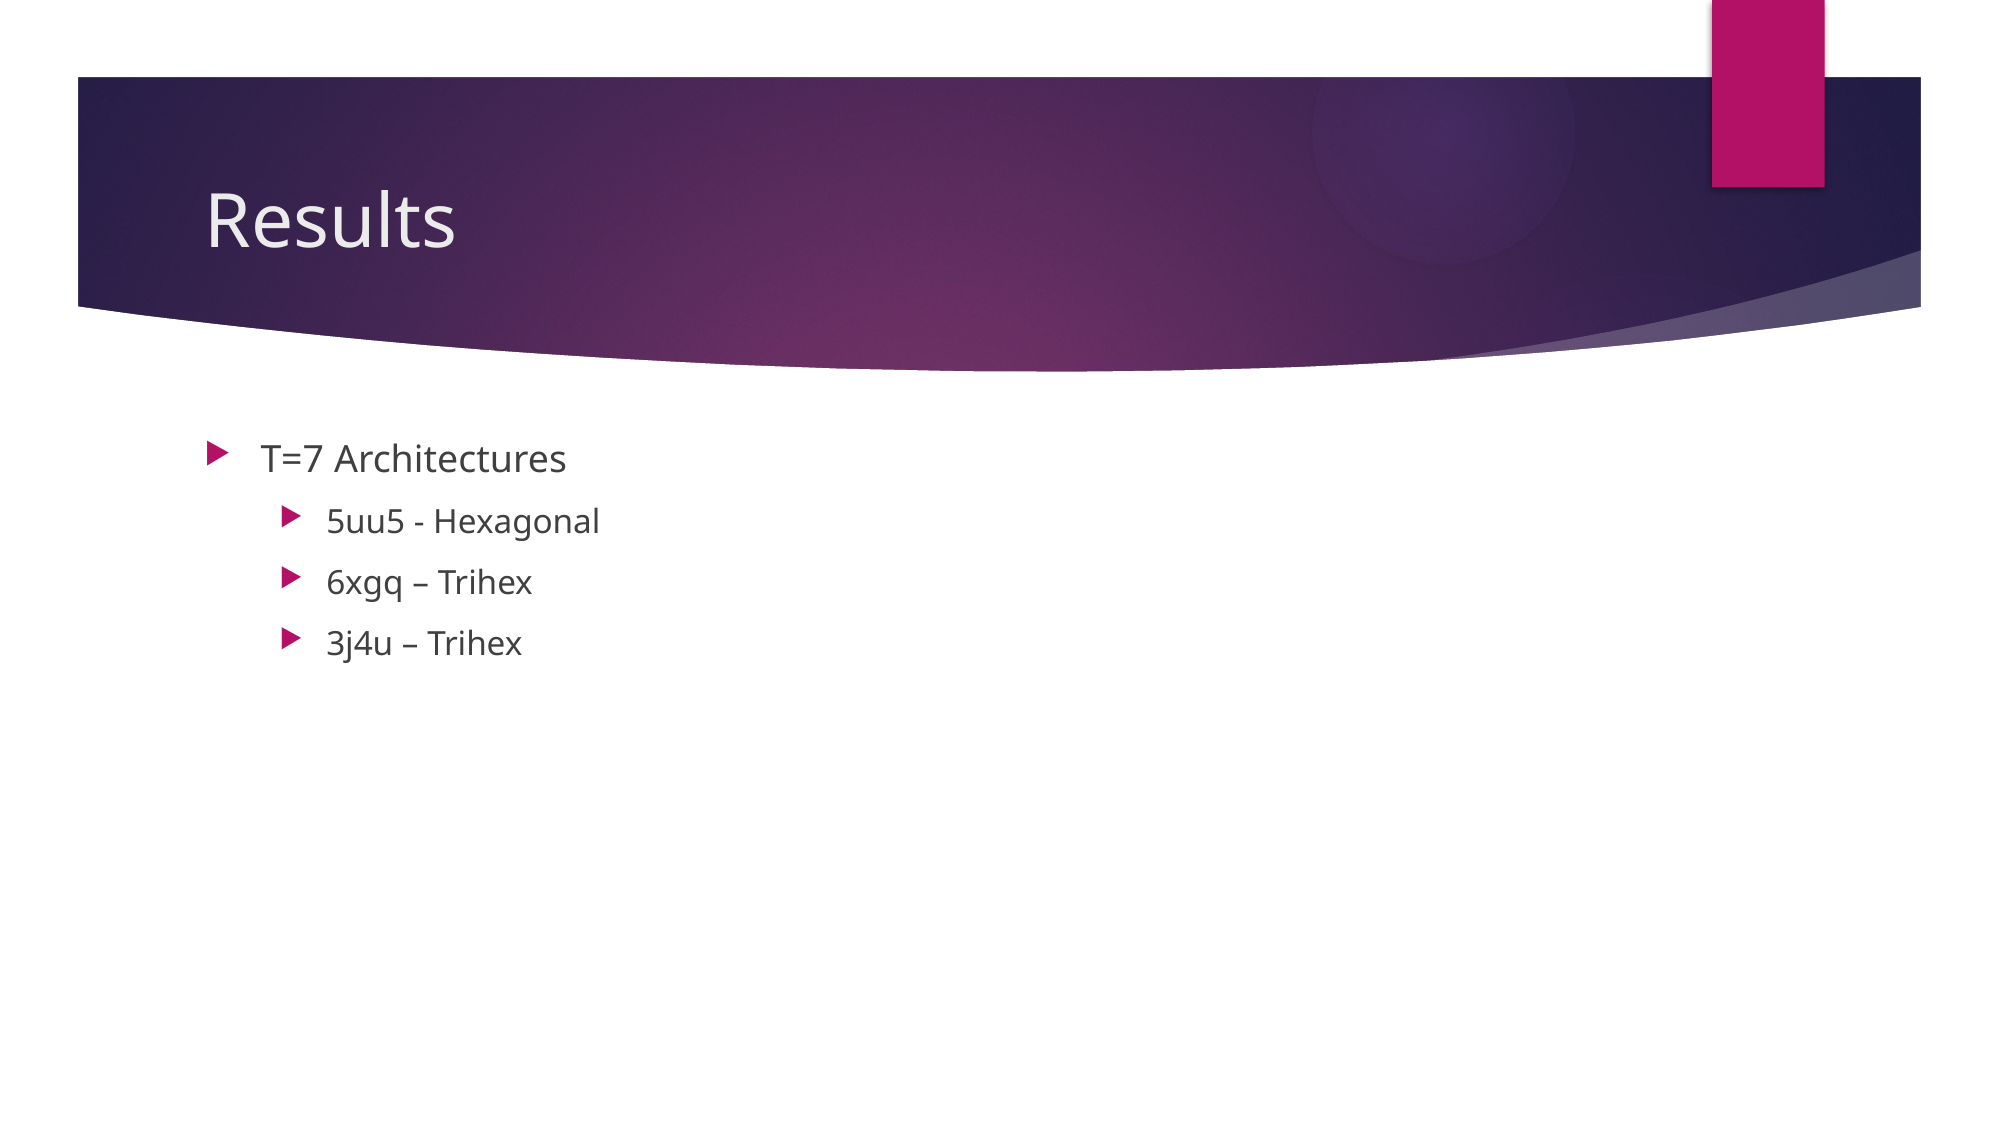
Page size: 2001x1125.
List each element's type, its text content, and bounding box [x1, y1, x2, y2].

title Results [189, 159, 1627, 276]
list T=7 Architectures 5uu5 - Hexagonal 6xgq – Trihex 3j4u – Trihex [189, 427, 1638, 988]
